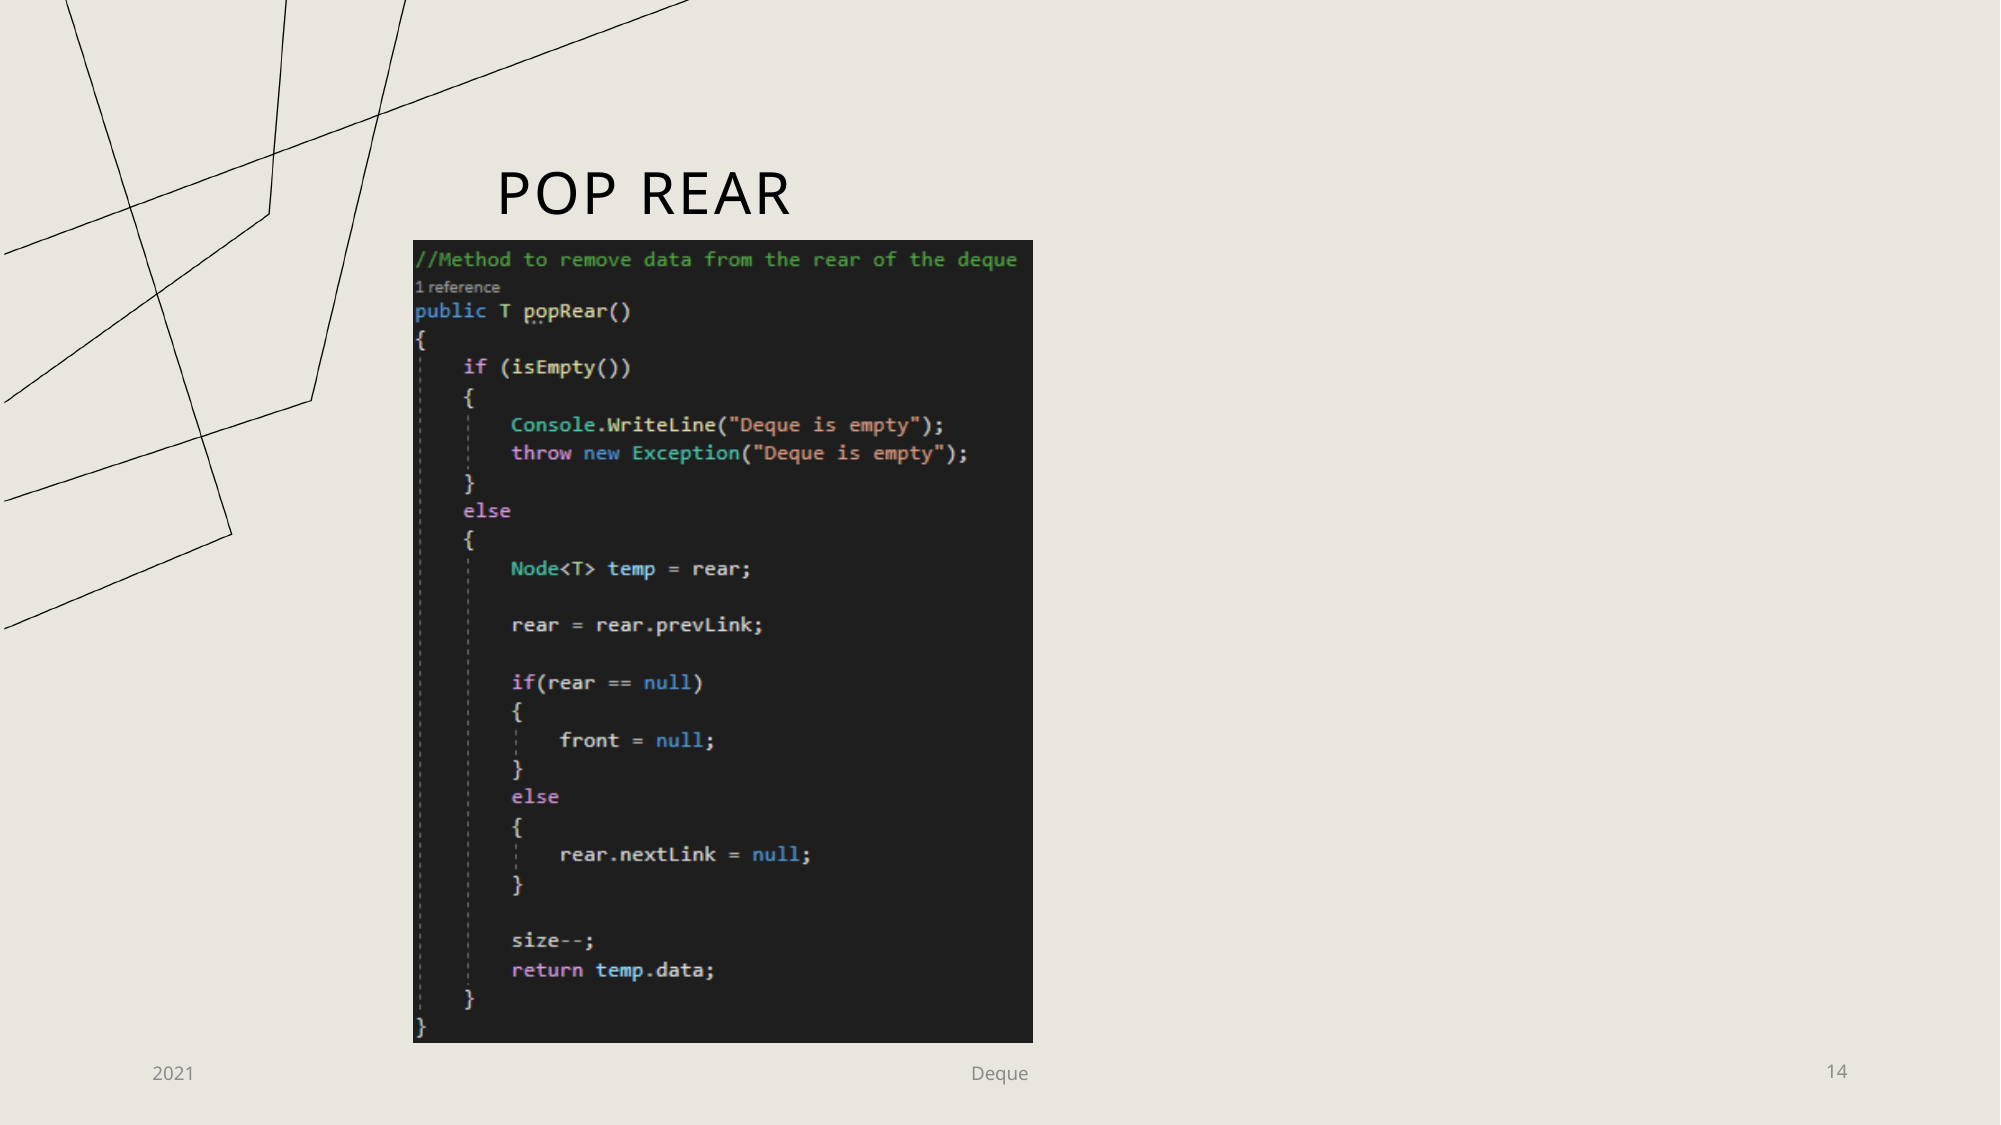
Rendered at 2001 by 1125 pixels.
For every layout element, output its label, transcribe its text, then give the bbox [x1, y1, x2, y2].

picture [4, 0, 1033, 1043]
slide_number 2021 [137, 1042, 588, 1103]
title POP REAR [481, 87, 1863, 305]
slide_number 14 [1412, 1042, 1863, 1103]
footer Deque [662, 1042, 1338, 1103]
